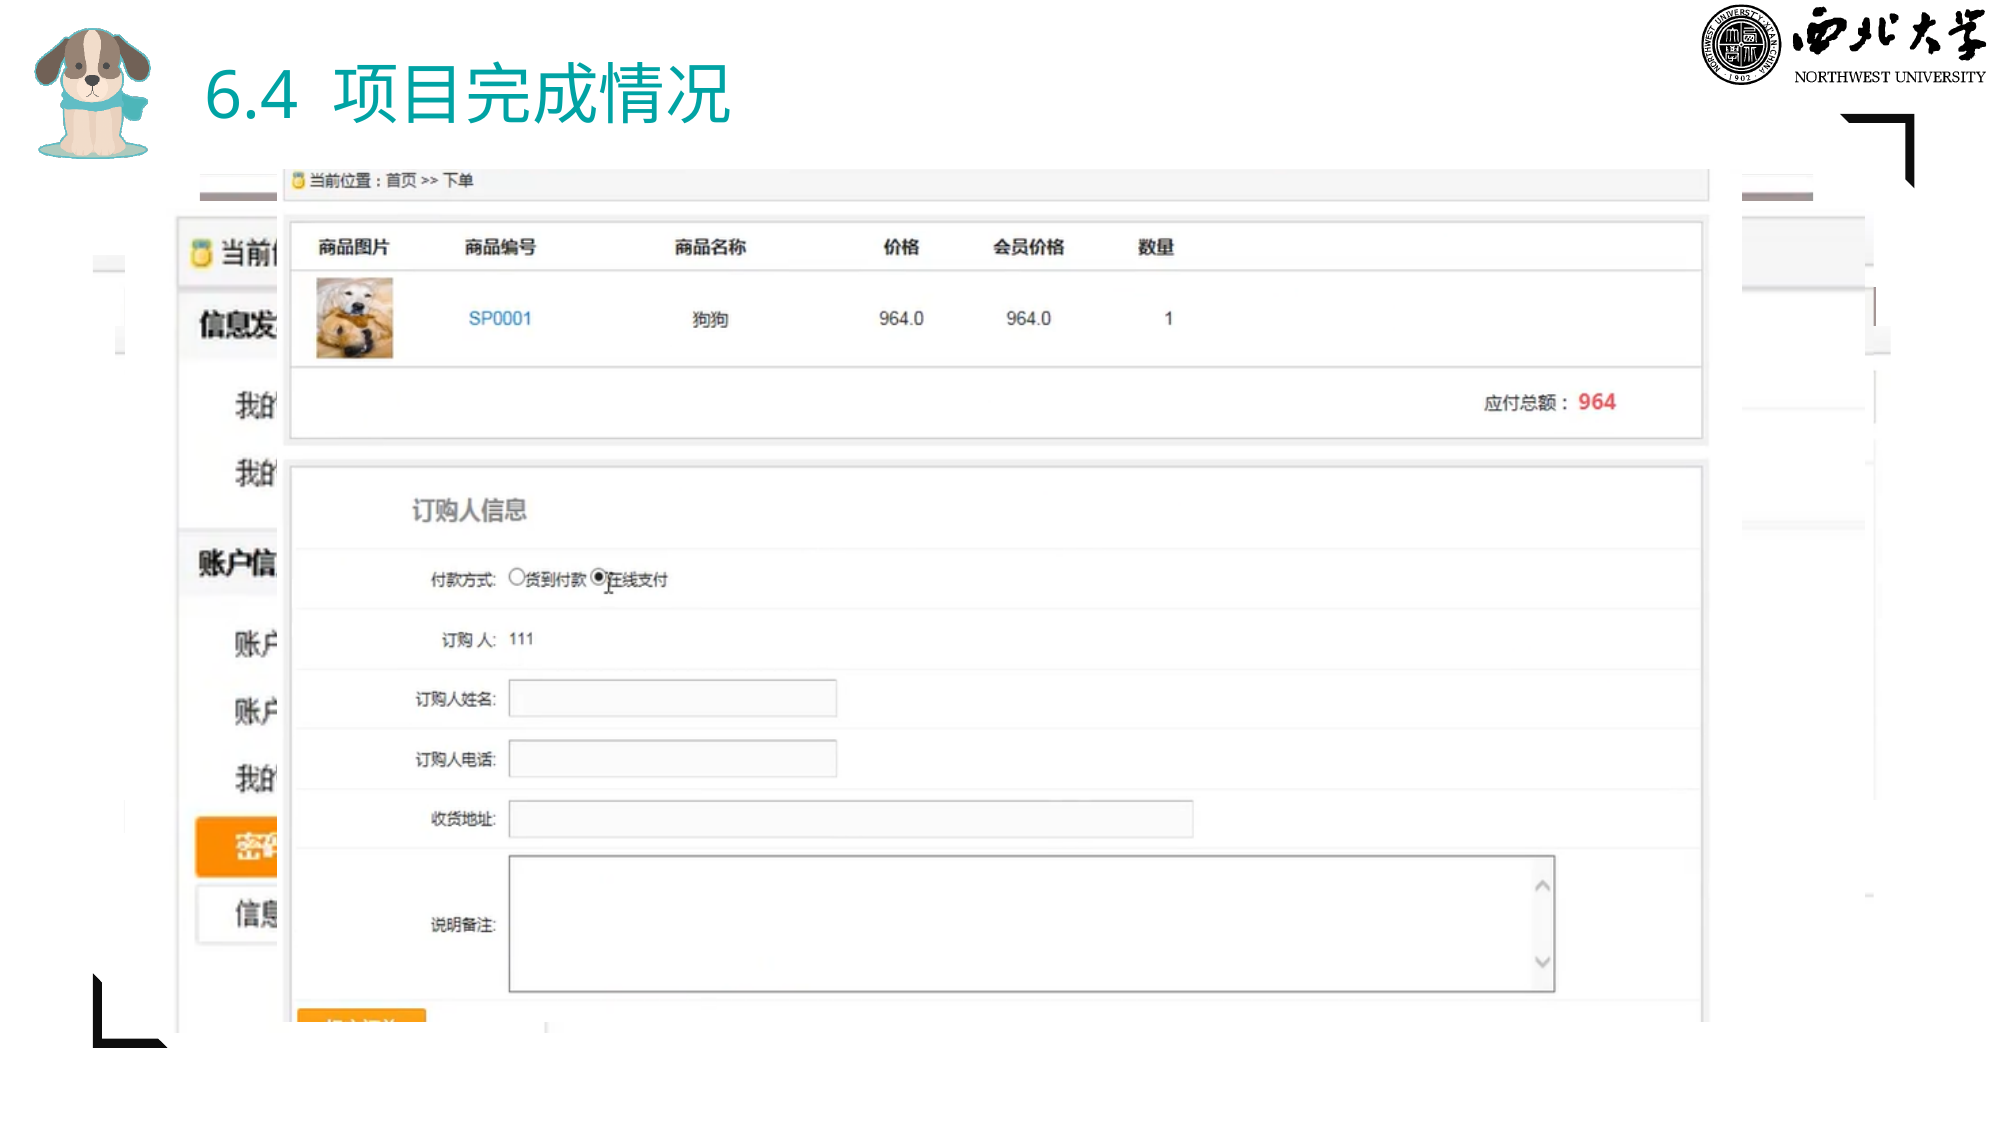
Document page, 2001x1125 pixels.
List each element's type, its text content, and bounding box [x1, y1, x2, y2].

text_box [1837, 112, 1916, 191]
picture [92, 169, 1904, 1033]
picture [24, 13, 169, 172]
text_box [91, 970, 170, 1049]
picture [1693, 0, 2000, 103]
text_box 6.4 项目完成情况 [189, 44, 748, 139]
